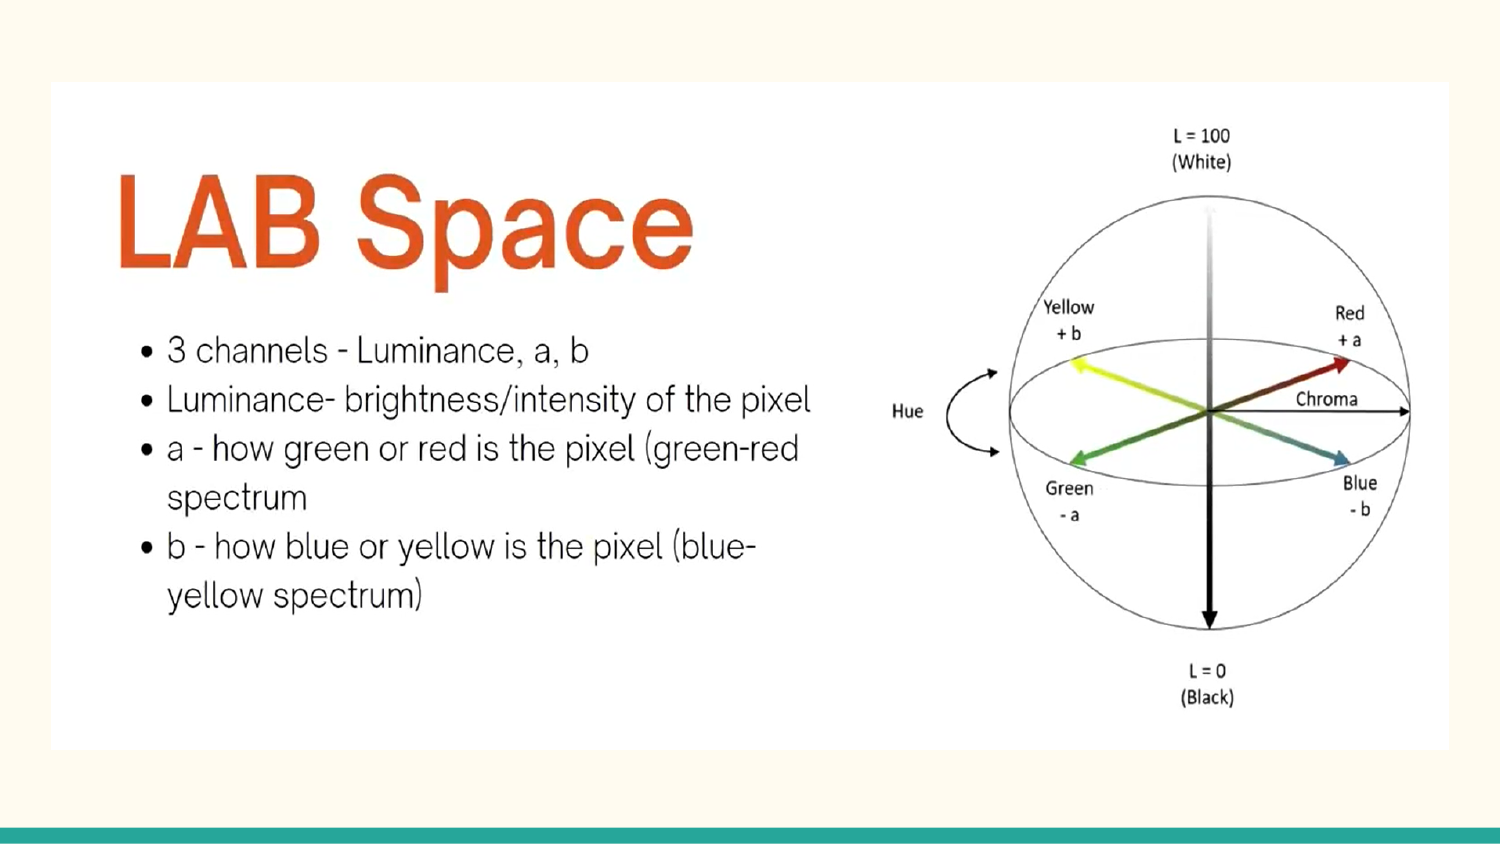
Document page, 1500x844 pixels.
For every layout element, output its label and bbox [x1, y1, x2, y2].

picture [50, 82, 1450, 750]
